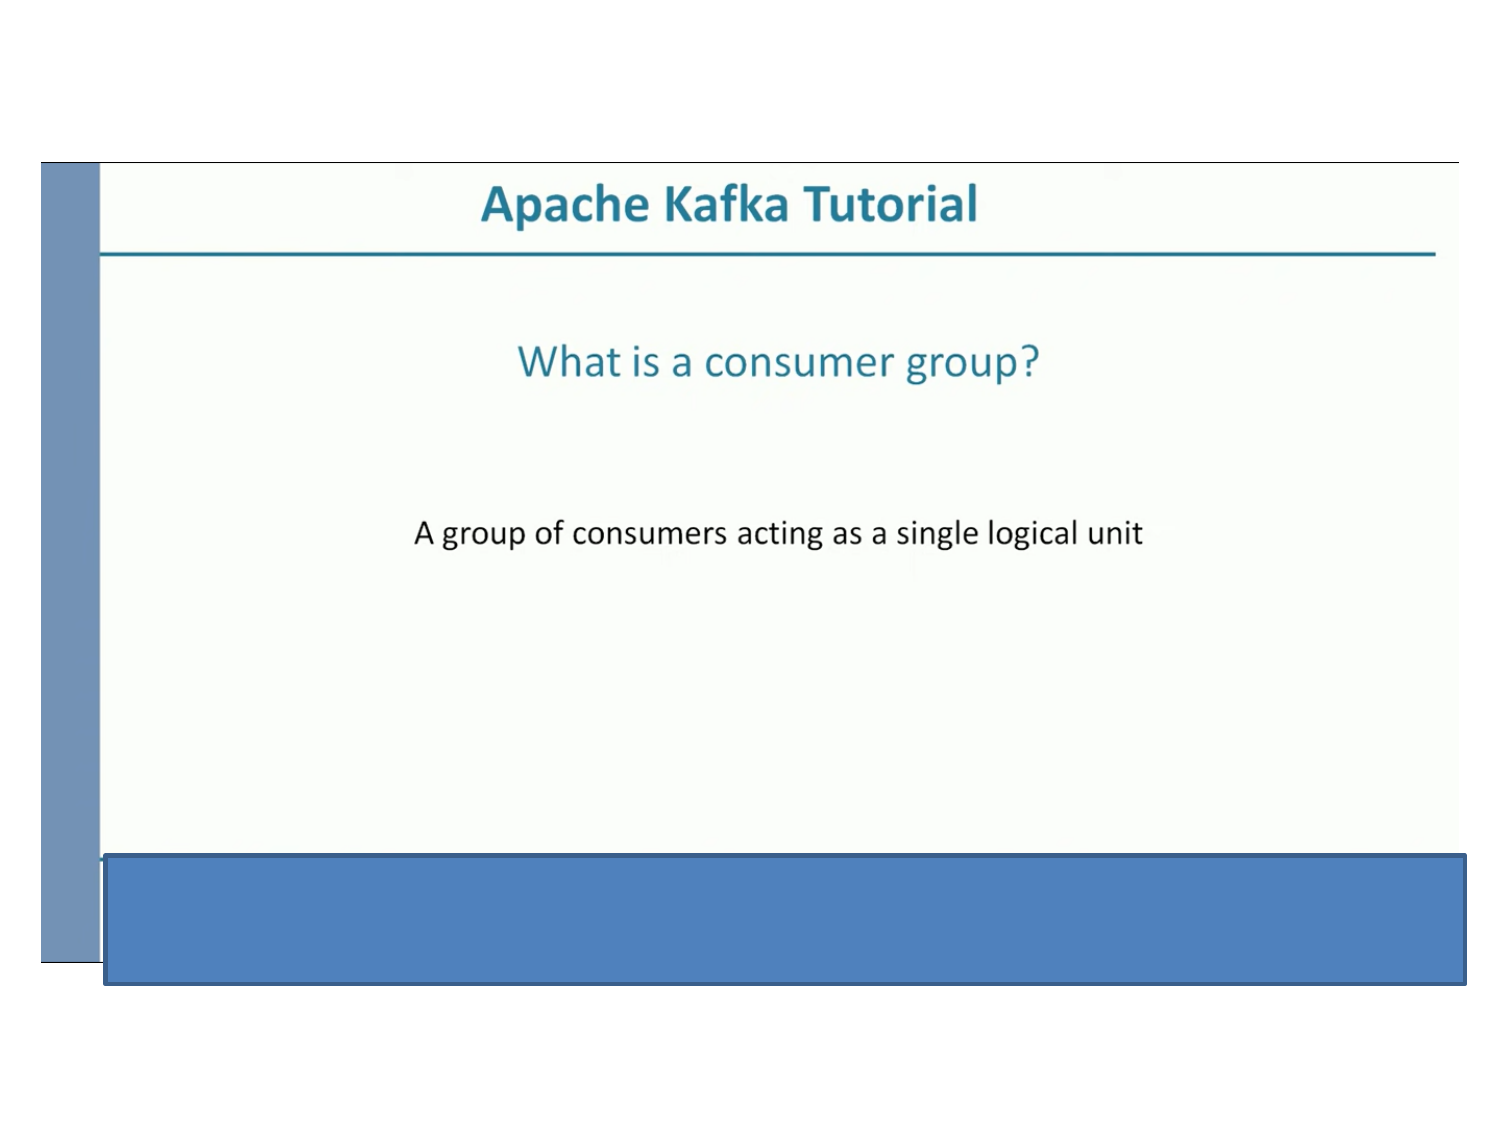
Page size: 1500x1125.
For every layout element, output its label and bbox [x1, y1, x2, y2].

picture [41, 162, 1459, 963]
text_box [103, 853, 1467, 986]
